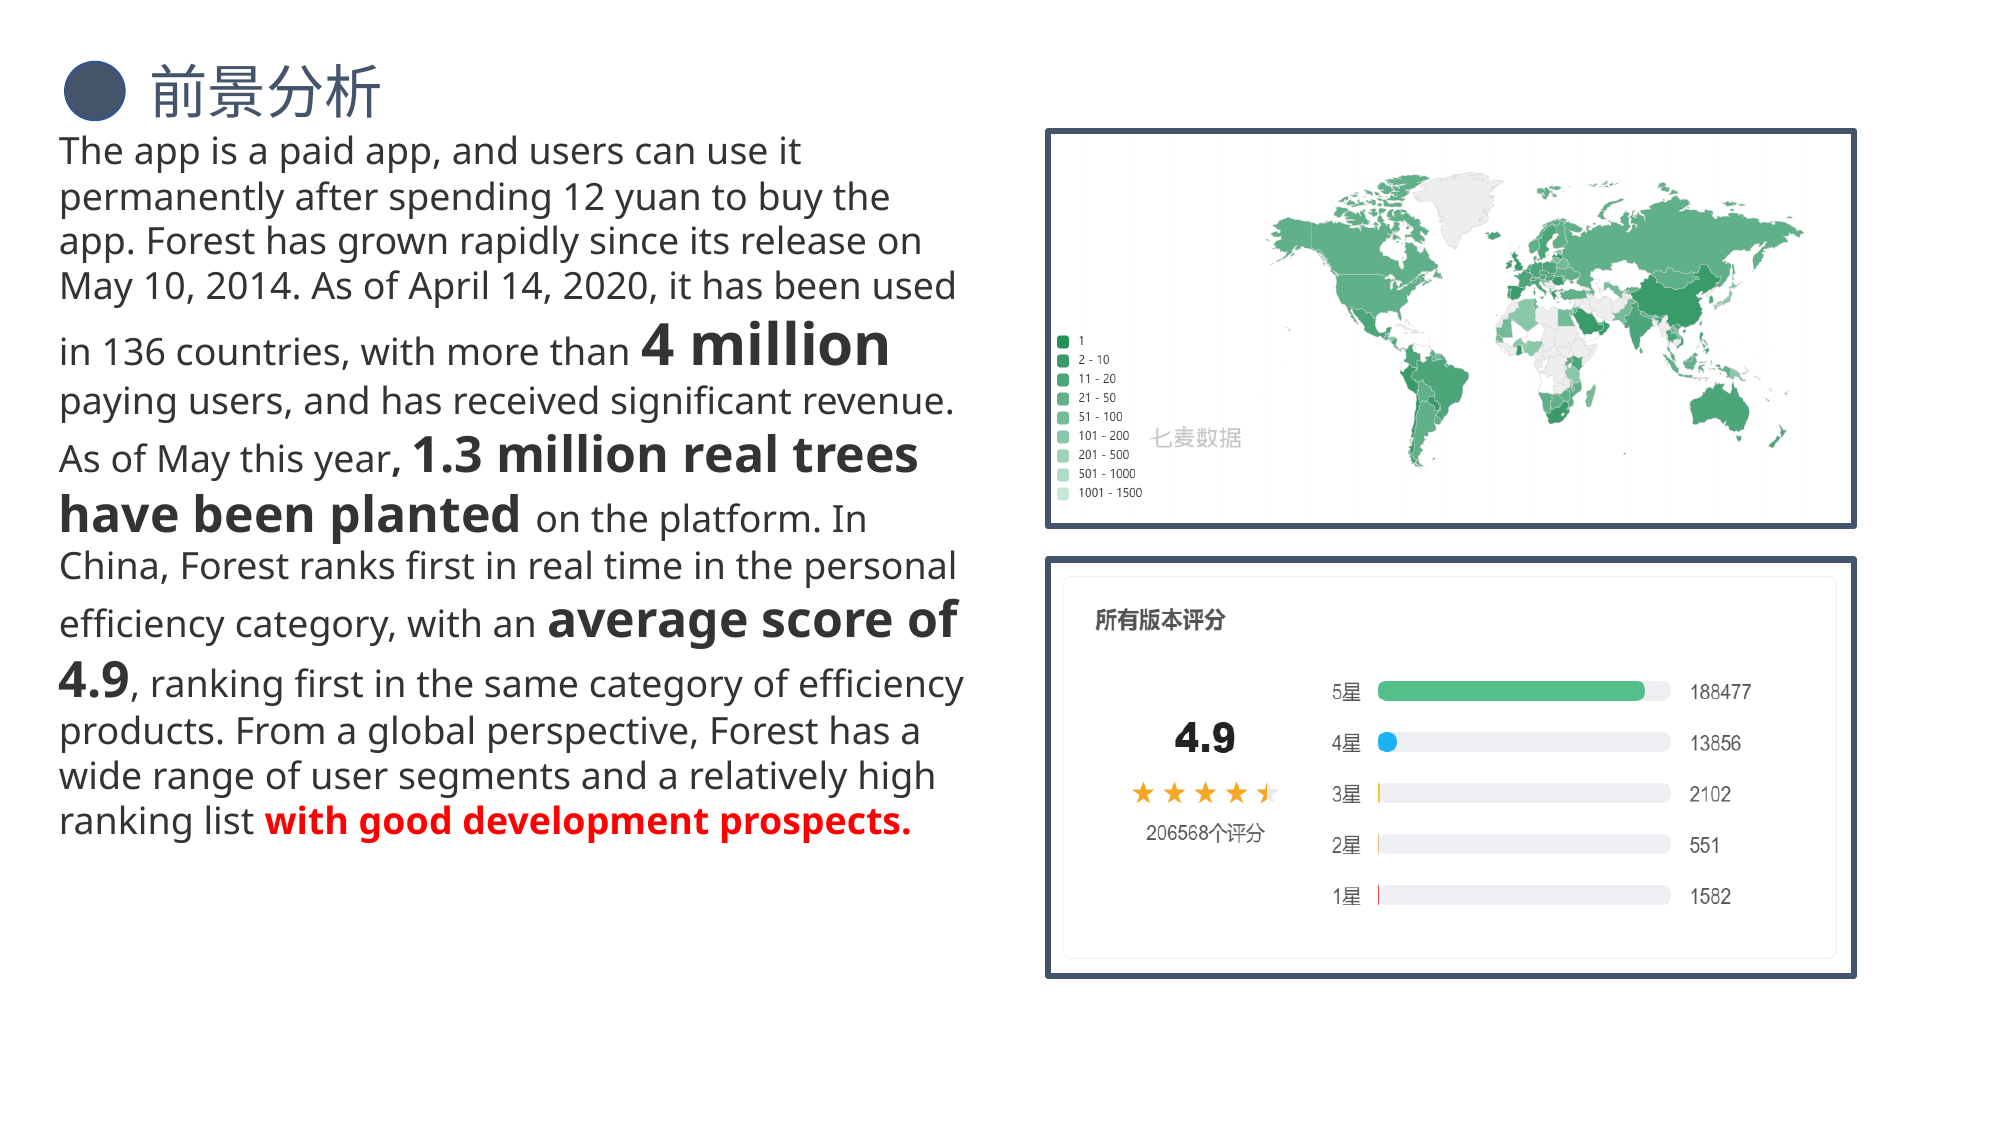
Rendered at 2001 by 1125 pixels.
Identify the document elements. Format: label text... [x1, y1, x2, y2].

text_box 前景分析 [134, 48, 535, 120]
picture [1051, 562, 1851, 973]
text_box [64, 60, 126, 120]
picture [1051, 133, 1851, 524]
text_box The app is a paid app, and users can use it permanently after spending 12 yuan to buy the app. Forest has grown rapidly since its release on May 10, 2014. As of April 14, 2020, it has been used in 136 countries, with more than 4 million paying users, and has received significant revenue. As of May this year, 1.3 million real trees have been planted on the platform. In China, Forest ranks first in real time in the personal efficiency category, with an average score of 4.9, ranking first in the same category of efficiency products. From a global perspective, Forest has a wide range of user segments and a relatively high ranking list with good development prospects. [44, 120, 991, 918]
